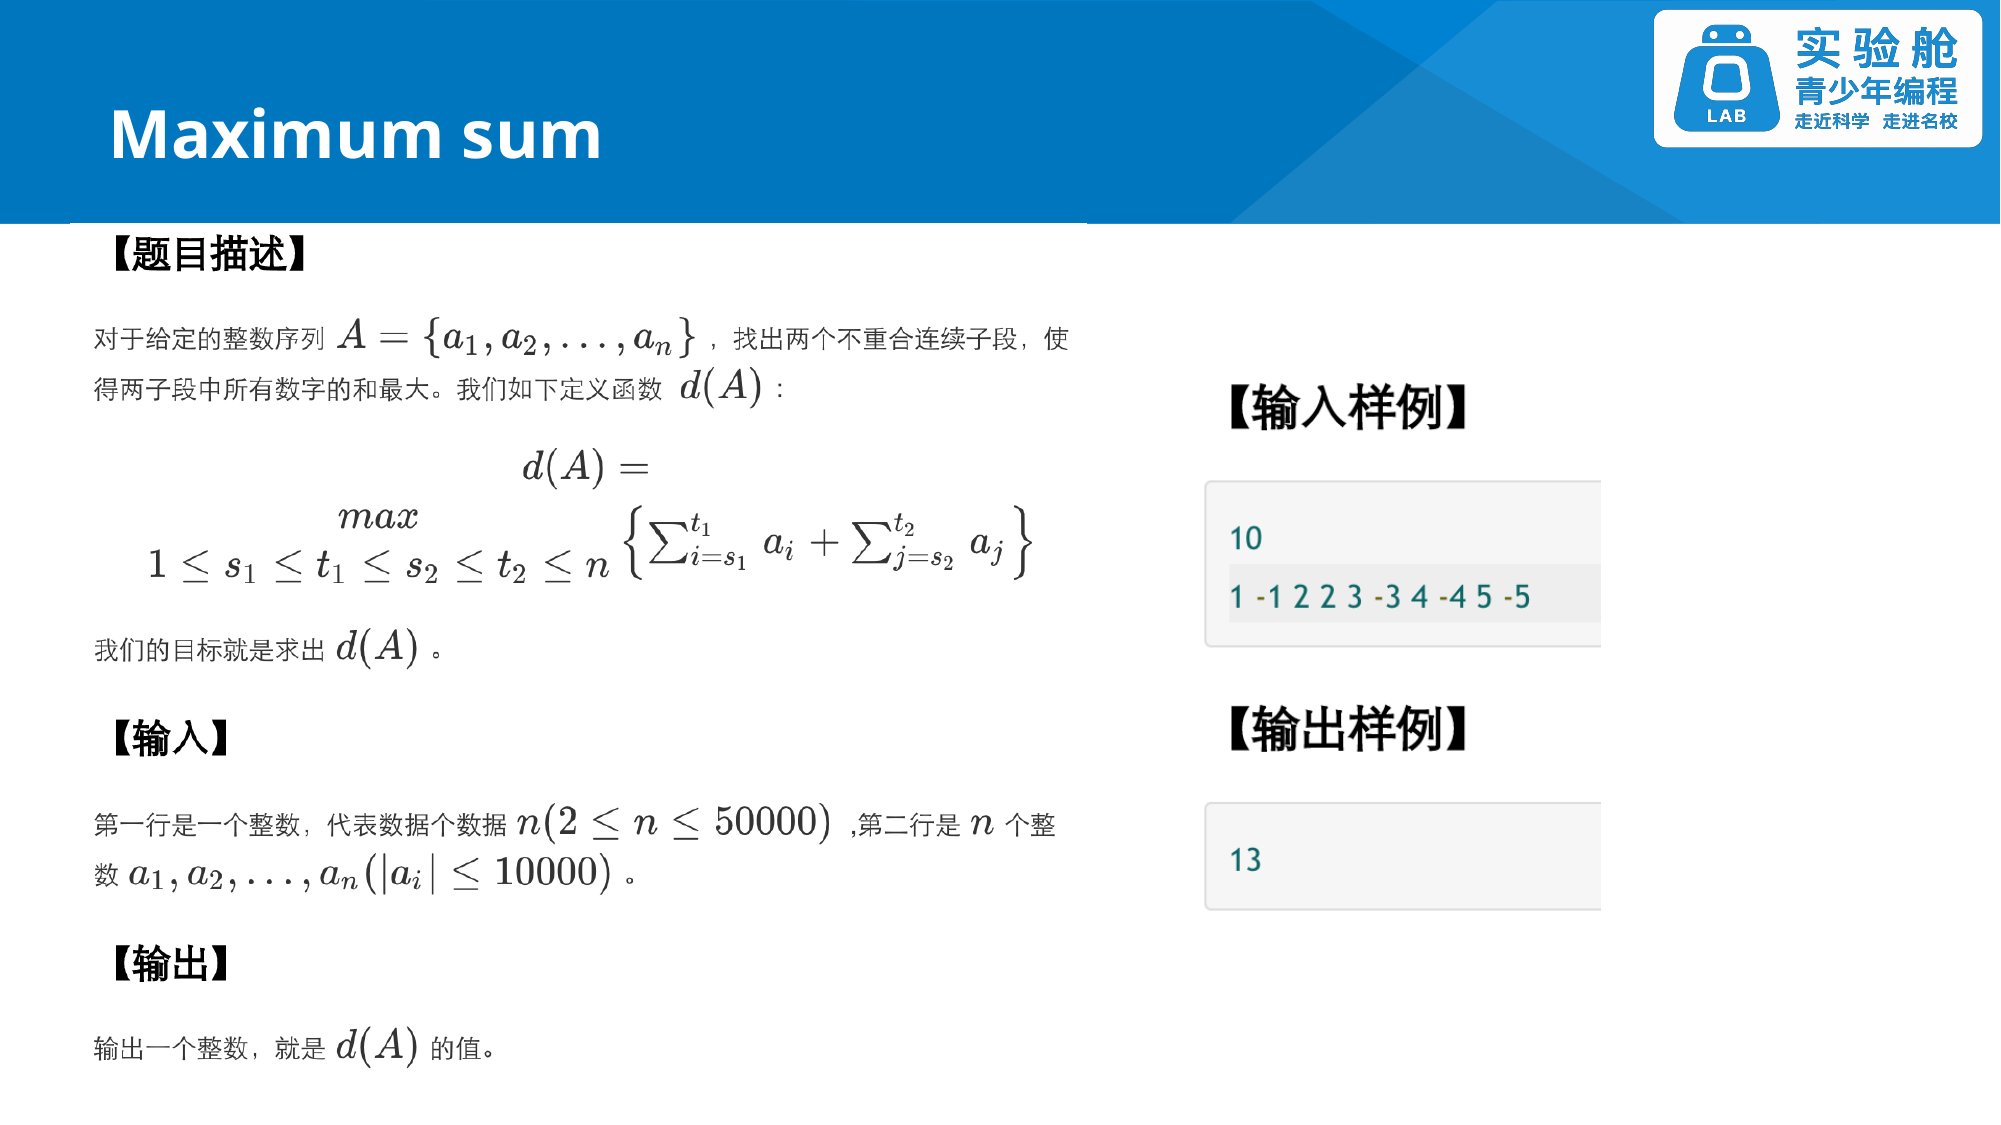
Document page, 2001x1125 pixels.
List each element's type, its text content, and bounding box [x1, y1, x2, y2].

picture [1171, 353, 1601, 944]
list Maximum sum [93, 93, 1547, 186]
picture [70, 223, 1087, 1074]
picture [1638, 0, 2000, 160]
